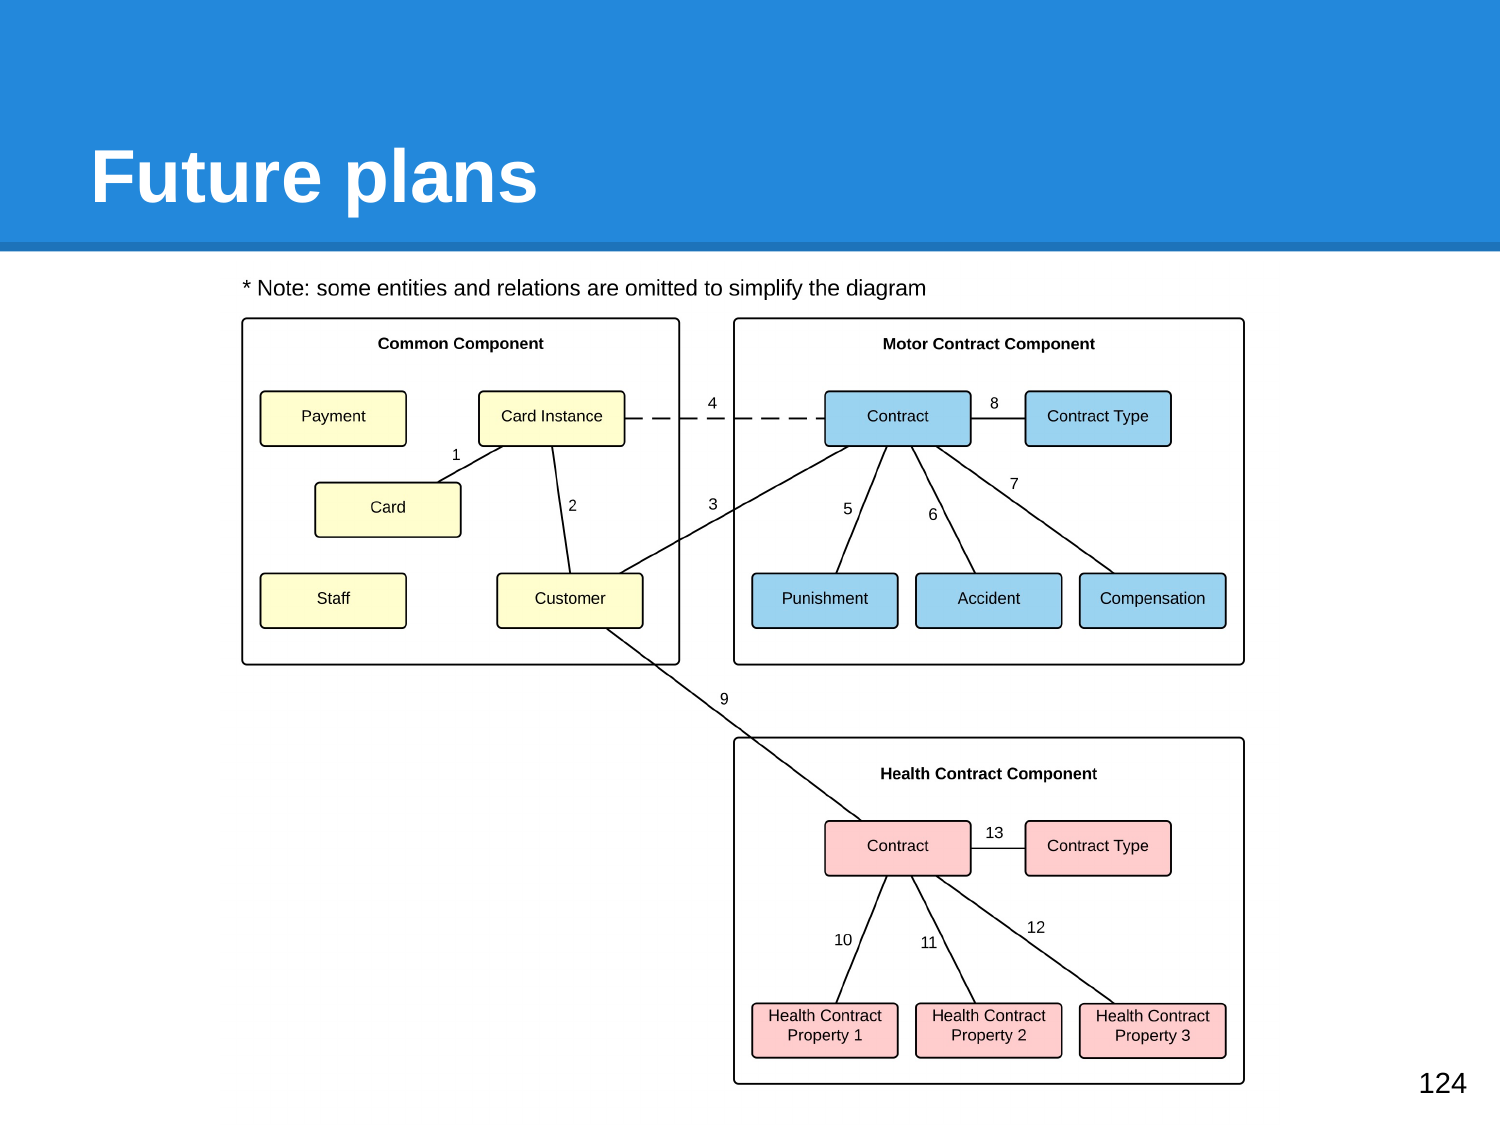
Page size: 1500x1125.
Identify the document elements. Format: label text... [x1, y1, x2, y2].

picture [219, 261, 1281, 1125]
title Future plans [75, 45, 1425, 233]
slide_number ‹#› [1403, 1038, 1494, 1125]
